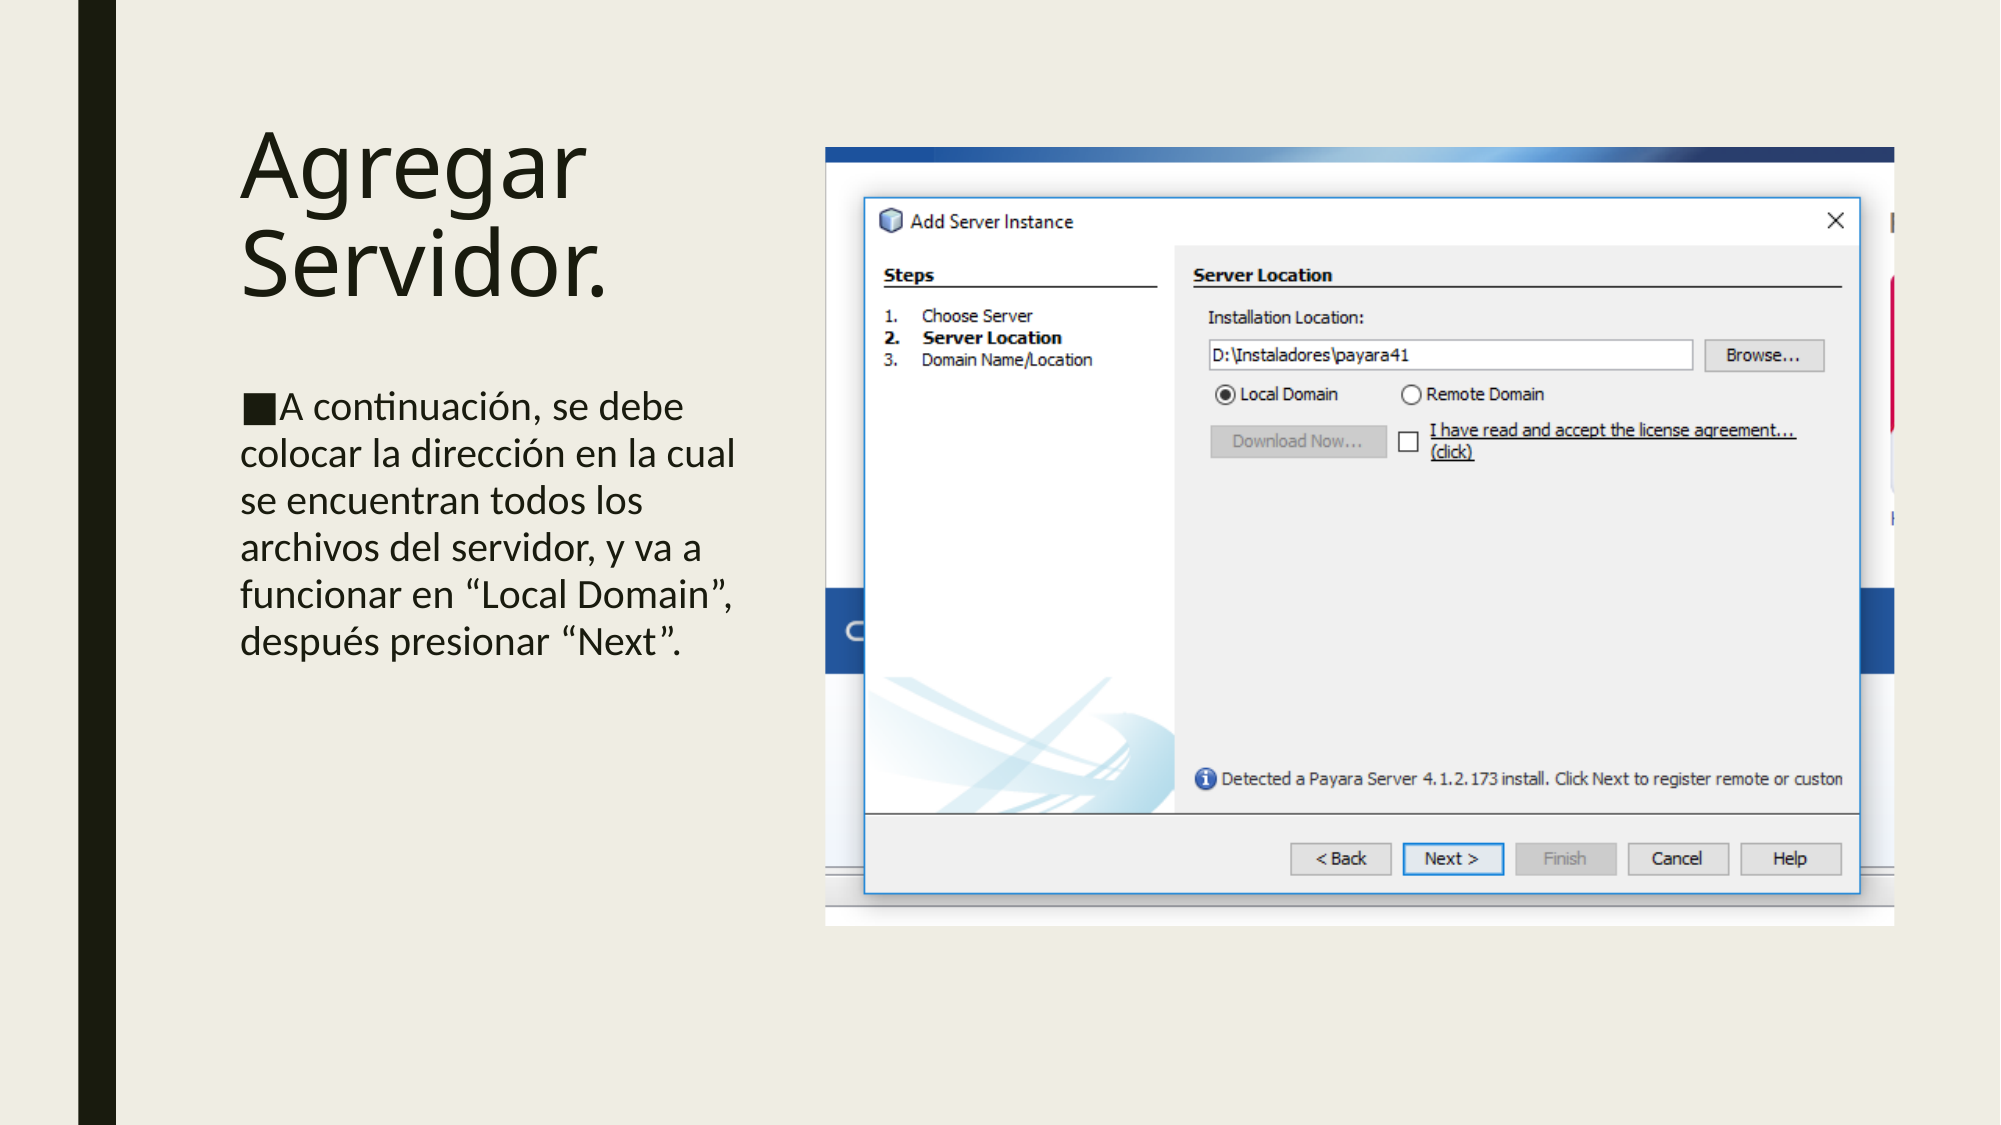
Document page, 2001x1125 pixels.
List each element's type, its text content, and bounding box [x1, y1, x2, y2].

picture [825, 147, 1895, 926]
title Agregar Servidor. [225, 112, 764, 357]
list A continuación, se debe colocar la dirección en la cual se encuentran todos los archivos del servidor, y va a funcionar en “Local Domain”, después presionar “Next”. [225, 375, 764, 963]
